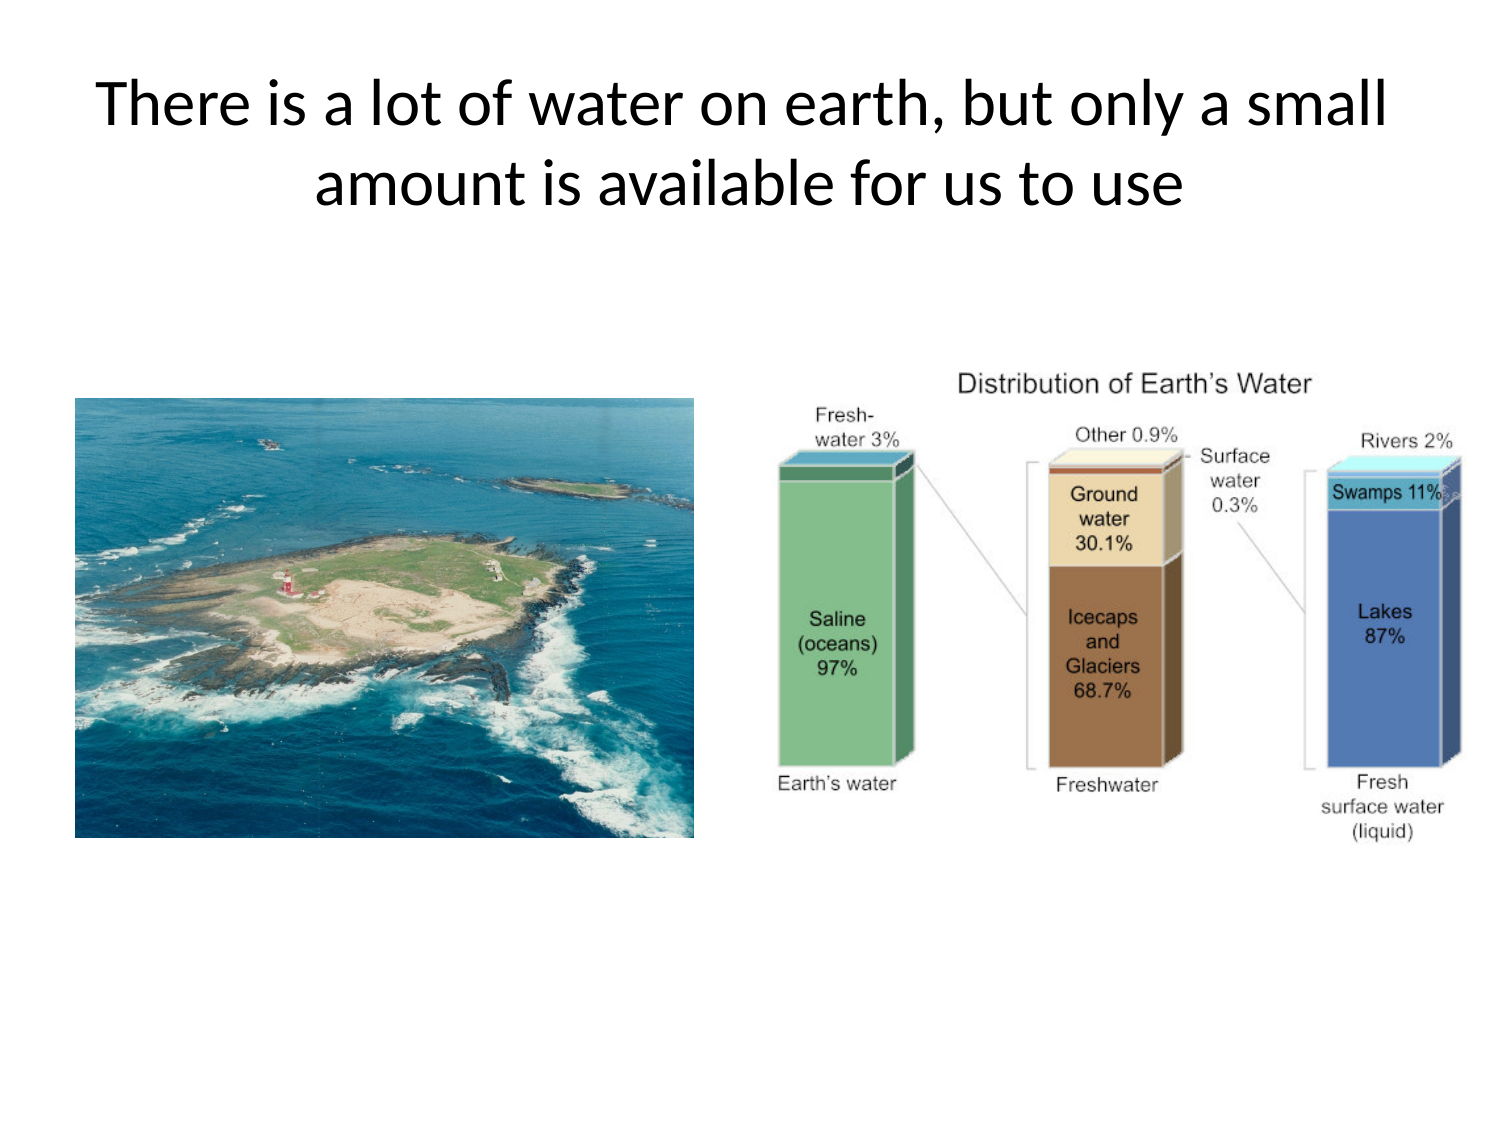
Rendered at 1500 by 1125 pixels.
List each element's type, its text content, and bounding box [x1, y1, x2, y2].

title There is a lot of water on earth, but only a small amount is available for us to use [75, 45, 1425, 233]
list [762, 362, 1485, 865]
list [74, 398, 694, 838]
